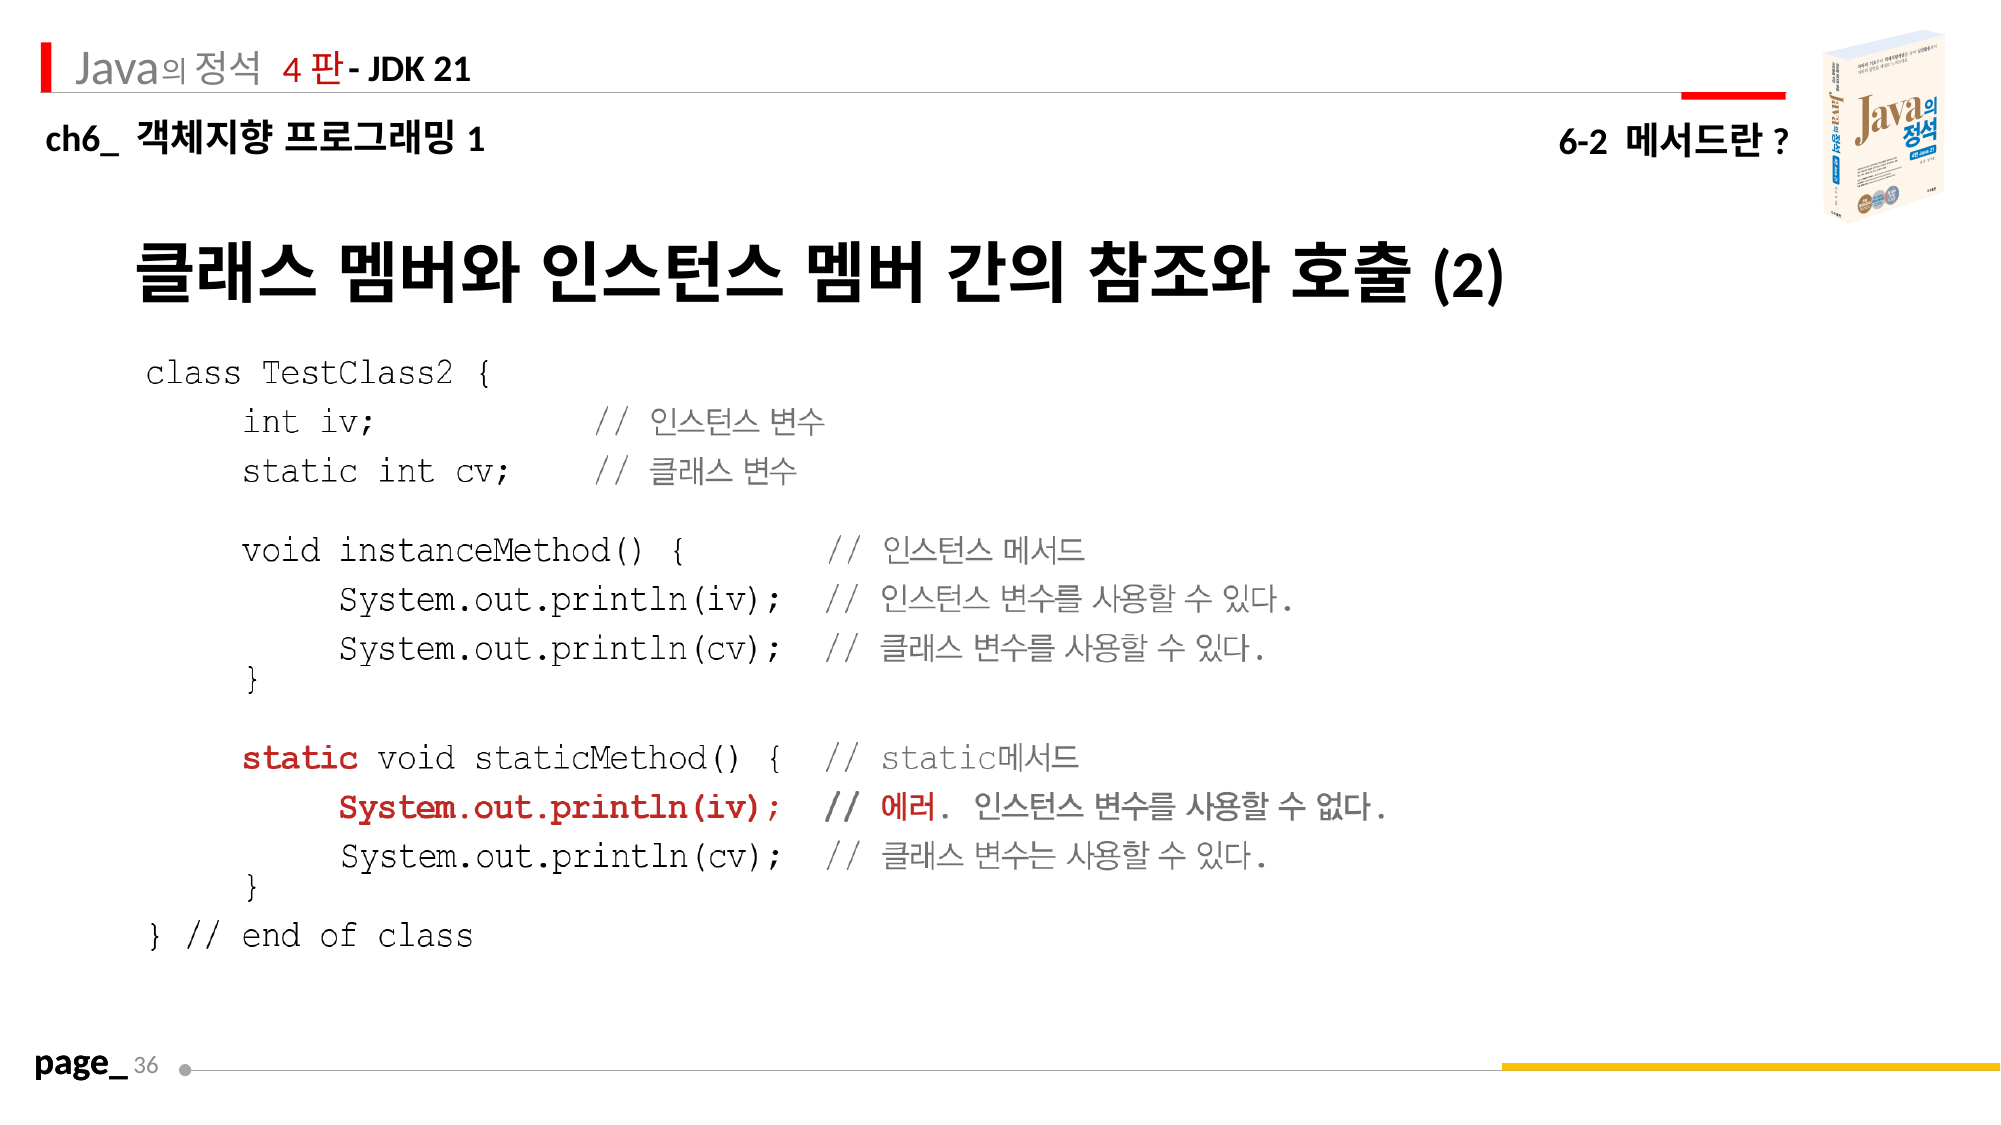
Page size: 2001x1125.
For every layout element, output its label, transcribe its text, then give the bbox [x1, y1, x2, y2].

text_box 클래스 멤버와 인스턴스 멤버 간의 참조와 호출(2) [119, 223, 1624, 318]
picture [130, 340, 1406, 971]
picture [1819, 26, 1950, 228]
text_box 6-2 메서드란? [1415, 109, 1805, 169]
slide_number 36 [106, 1033, 174, 1094]
text_box page_ [19, 1030, 145, 1090]
